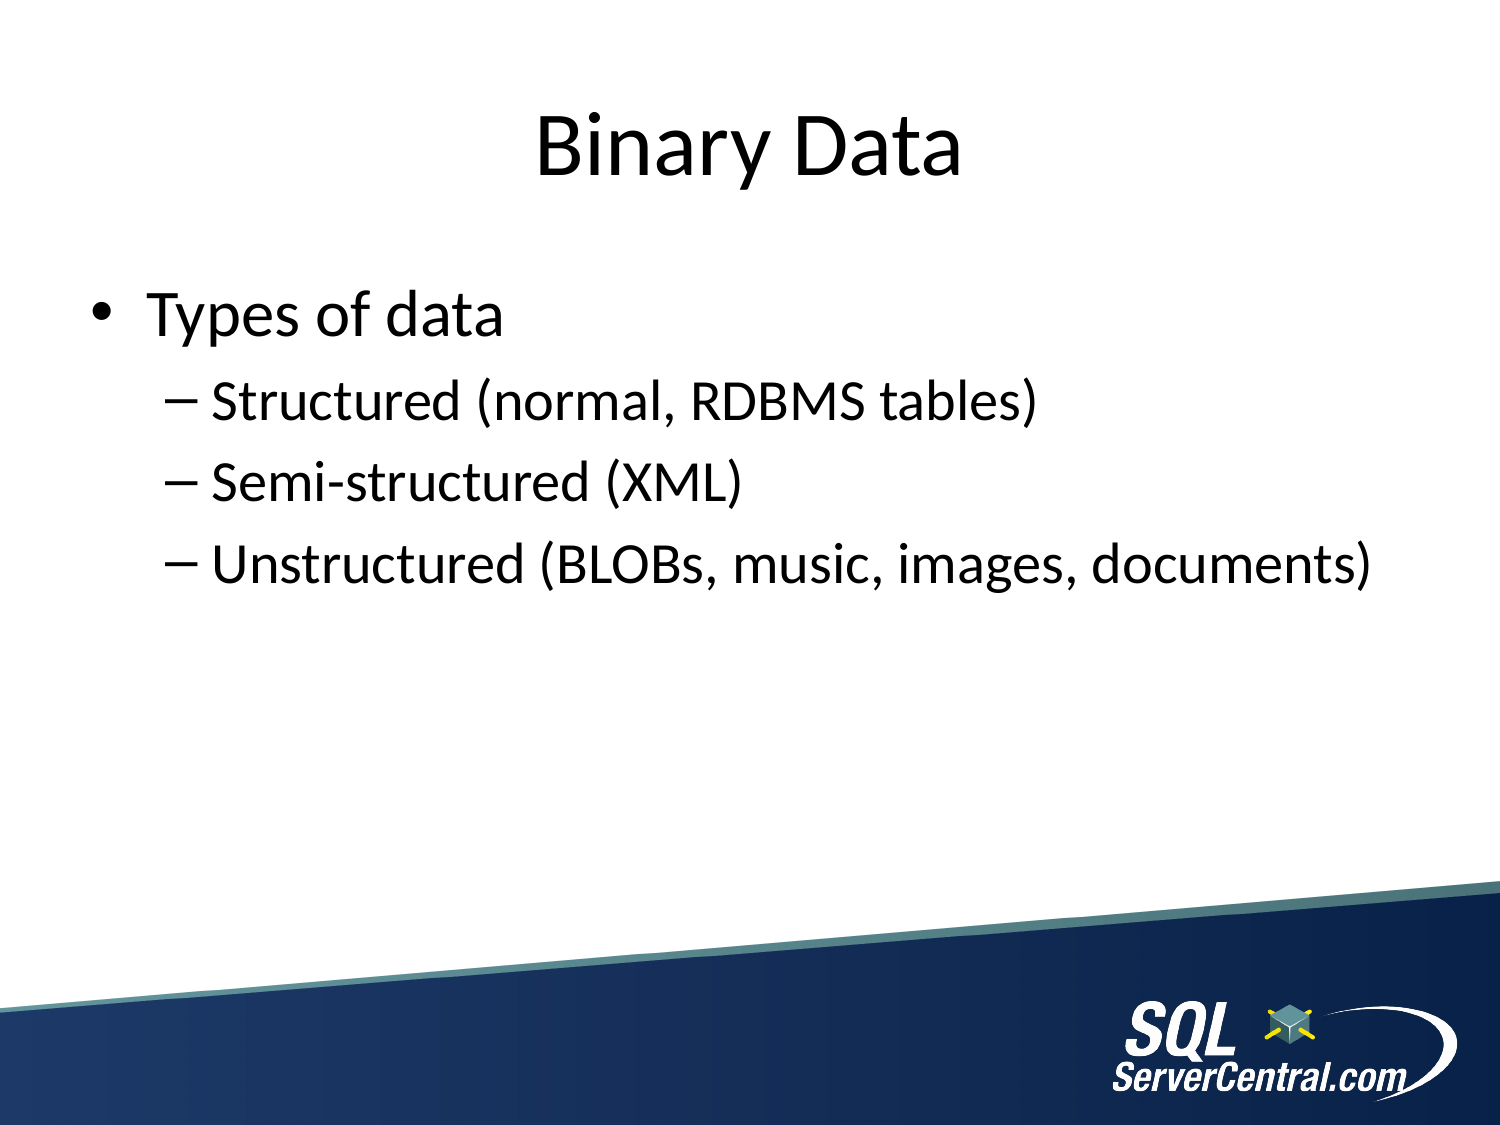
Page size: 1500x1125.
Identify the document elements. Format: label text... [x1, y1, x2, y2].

picture [0, 881, 1500, 1125]
list Types of data Structured (normal, RDBMS tables) Semi-structured (XML) Unstructured (BLOBs, music, images, documents) [75, 262, 1425, 879]
title Binary Data [75, 45, 1425, 233]
